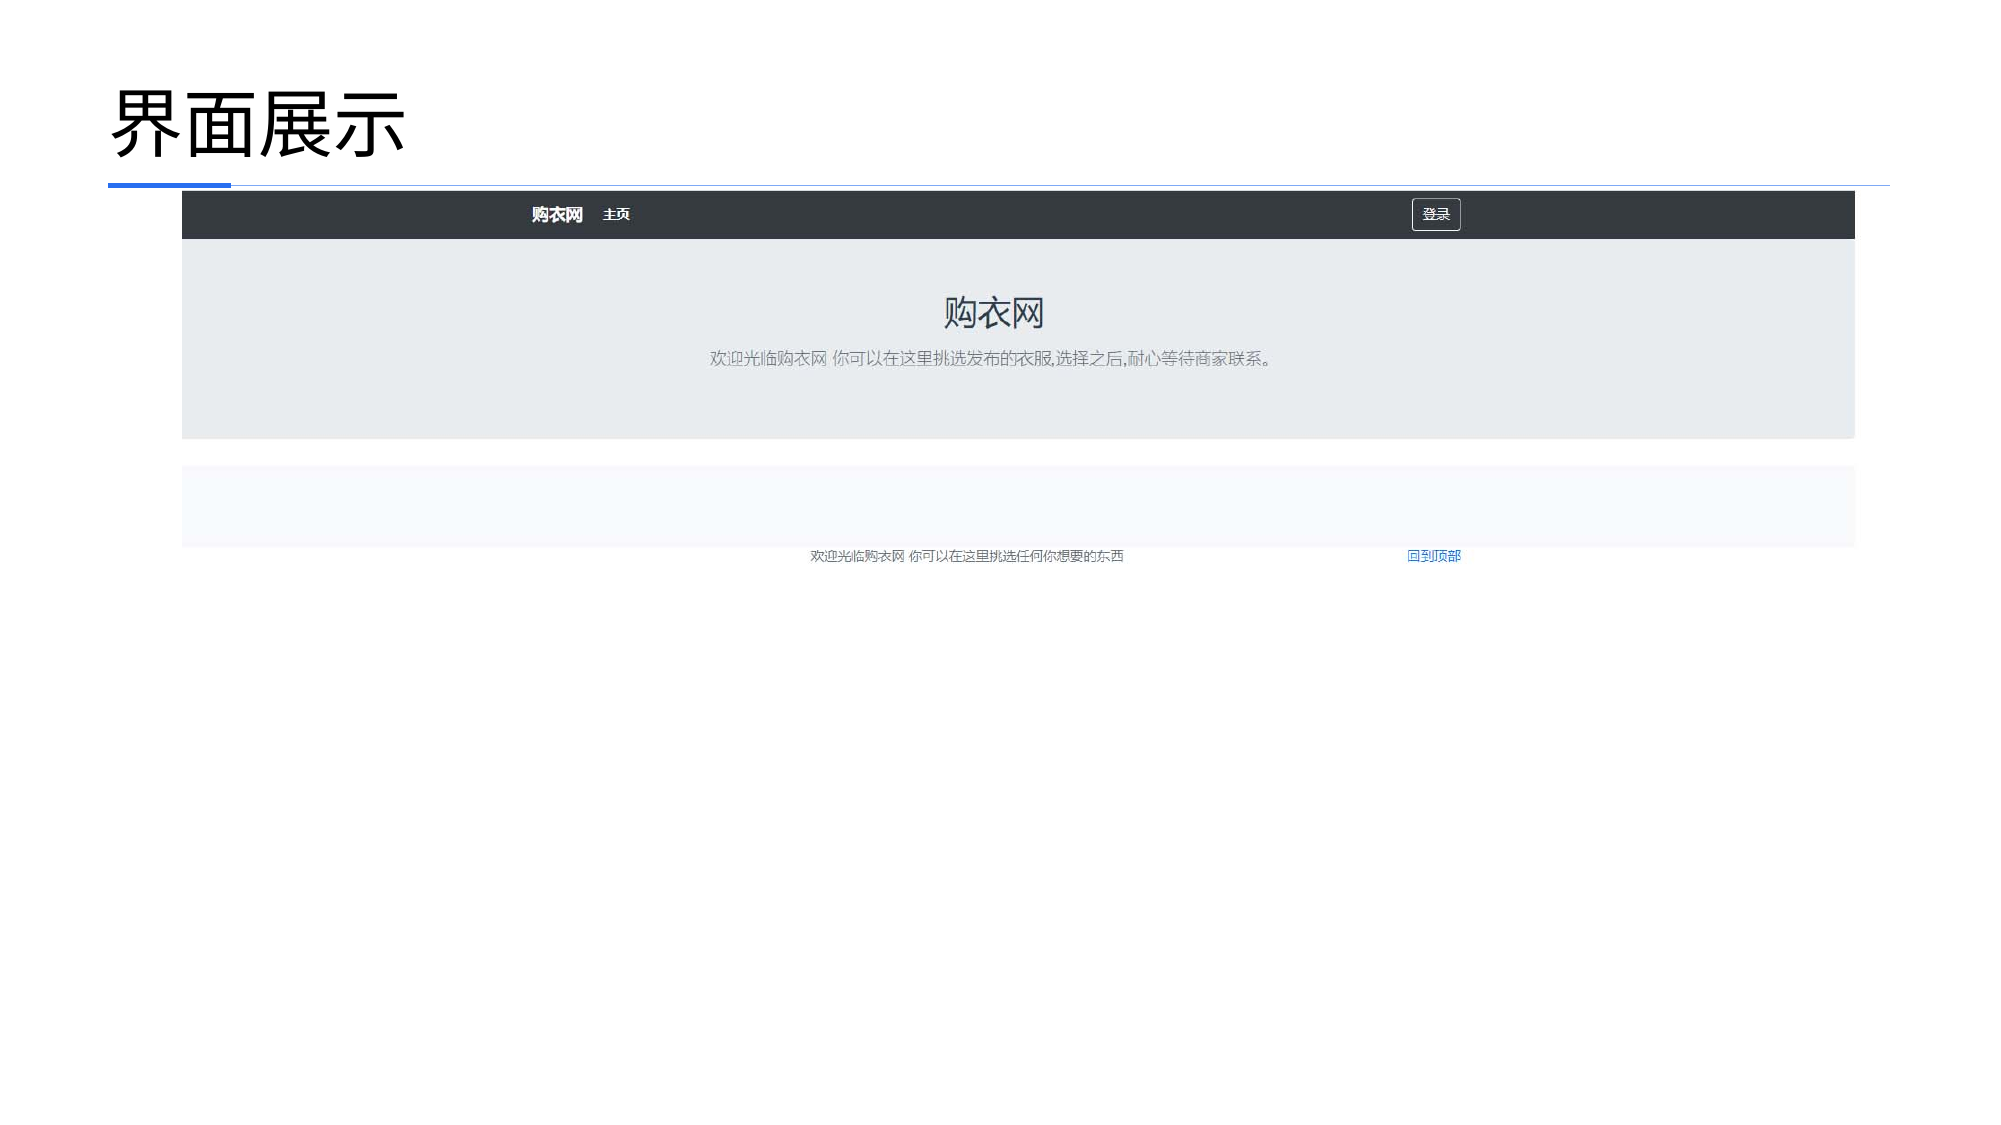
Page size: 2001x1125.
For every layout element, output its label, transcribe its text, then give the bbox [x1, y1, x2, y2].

picture [182, 190, 1904, 1092]
list 界面展示 [108, 86, 823, 725]
